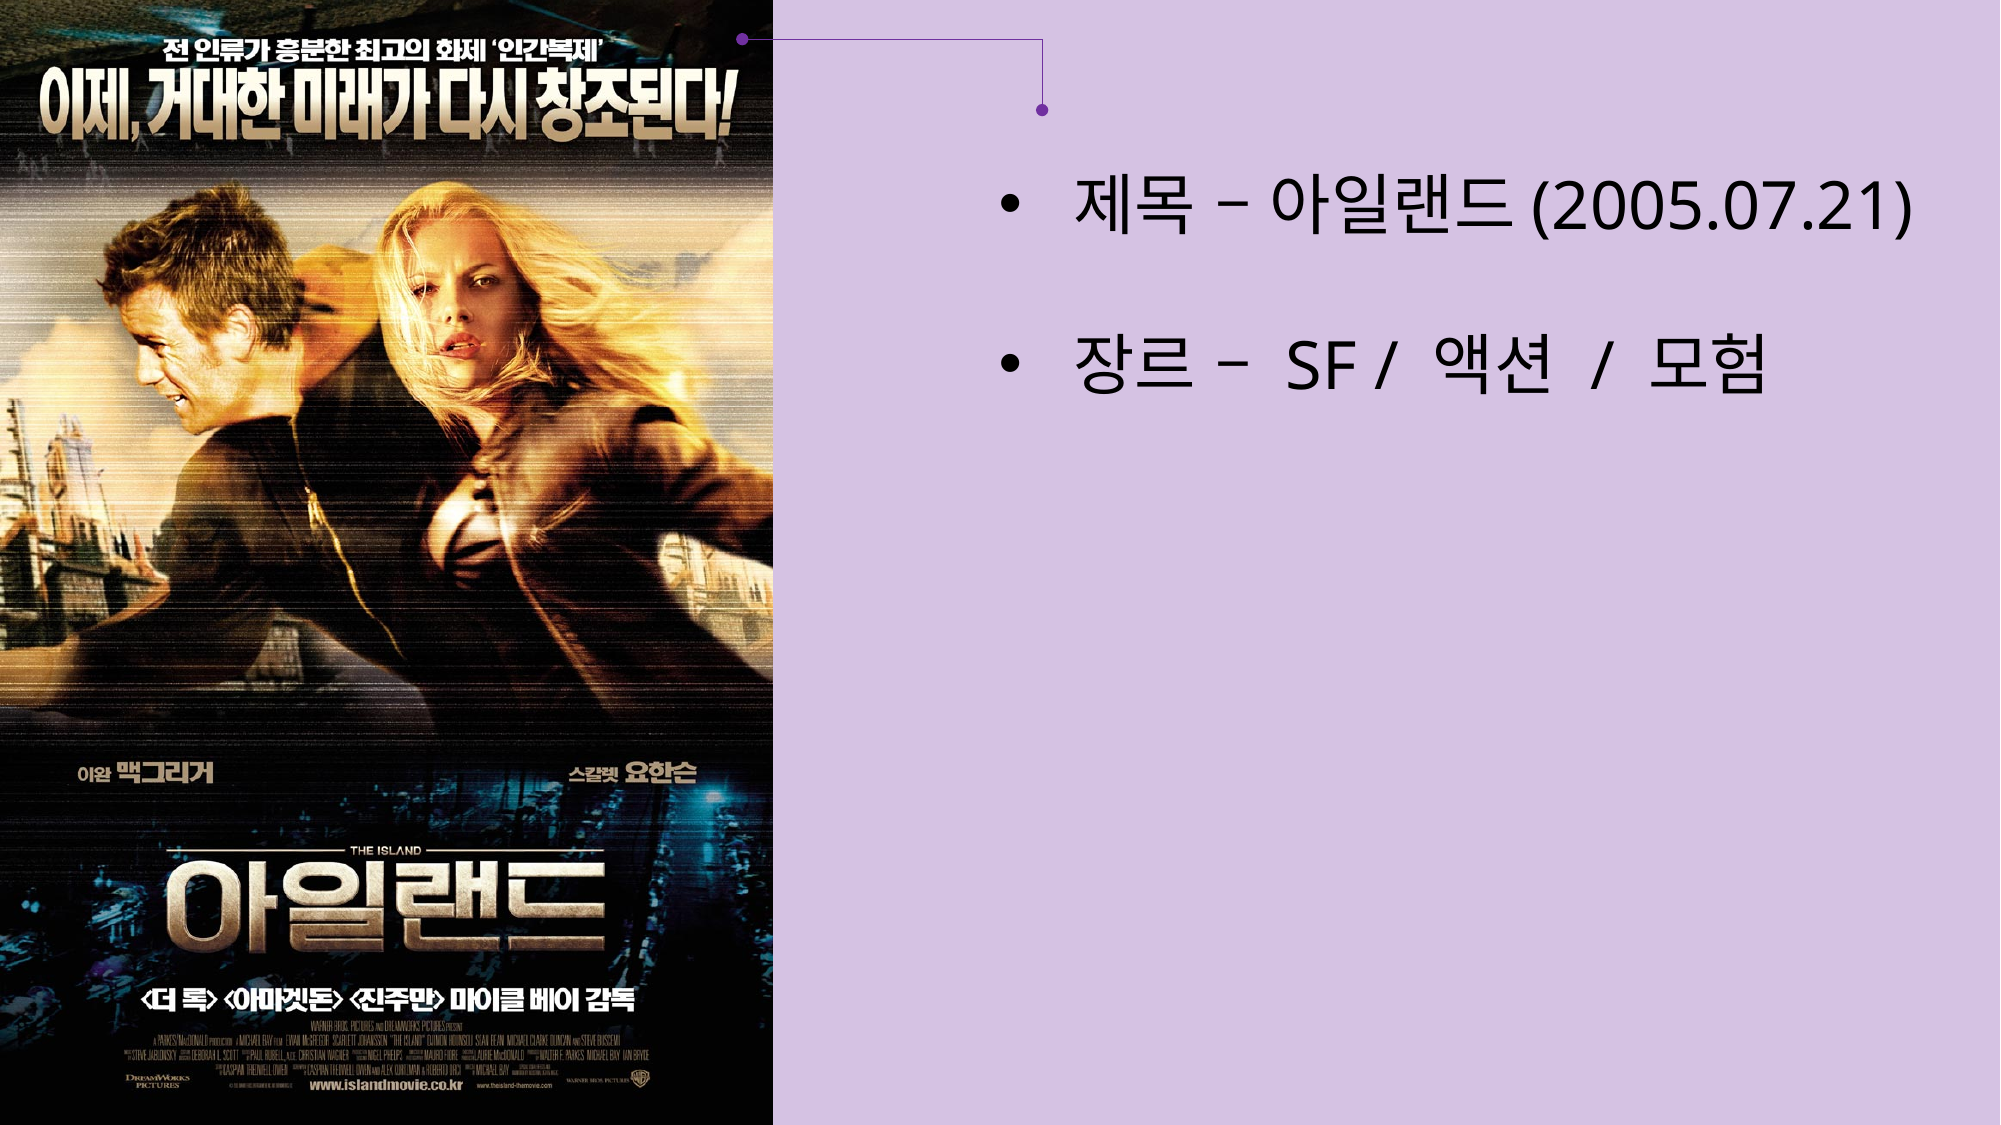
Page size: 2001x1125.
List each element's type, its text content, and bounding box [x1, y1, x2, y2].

picture [0, 0, 773, 1125]
text_box 제목 – 아일랜드(2005.07.21) 장르 – SF / 액션 / 모험 [983, 155, 1987, 625]
text_box [773, 0, 2000, 1125]
text_box [773, 39, 1049, 117]
